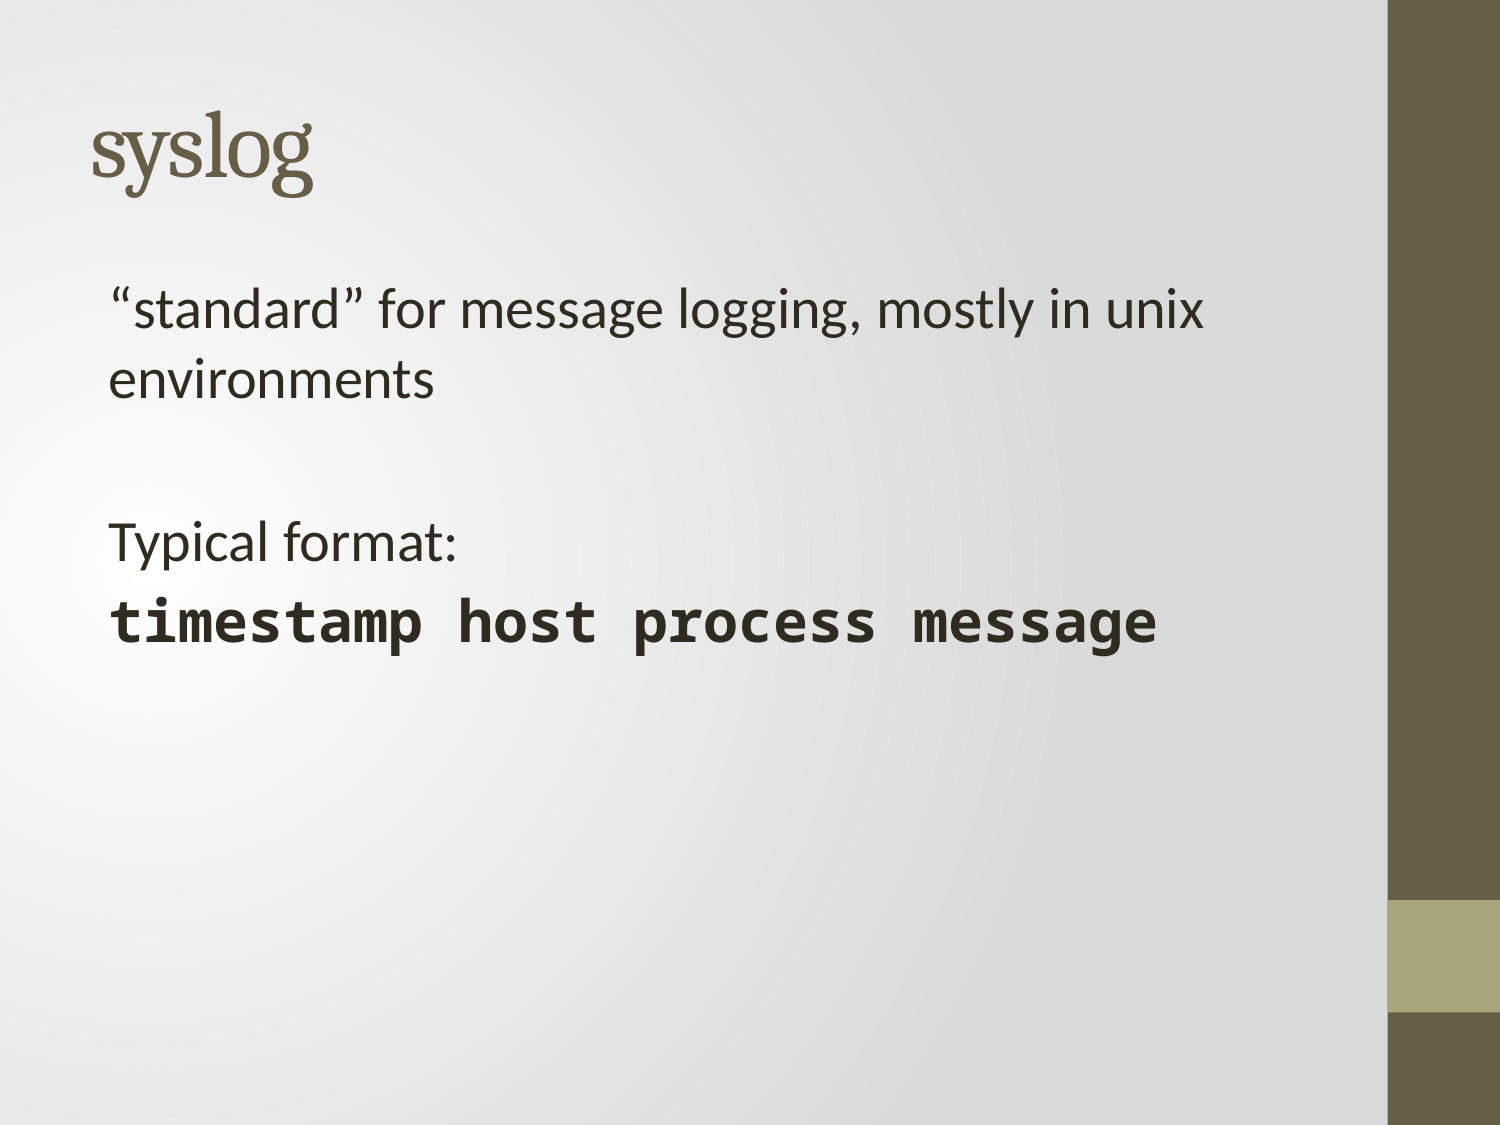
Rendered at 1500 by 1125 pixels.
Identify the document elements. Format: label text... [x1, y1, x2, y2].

title syslog [75, 45, 1325, 233]
list “standard” for message logging, mostly in unix environments Typical format: timestamp host process message [75, 262, 1325, 1050]
